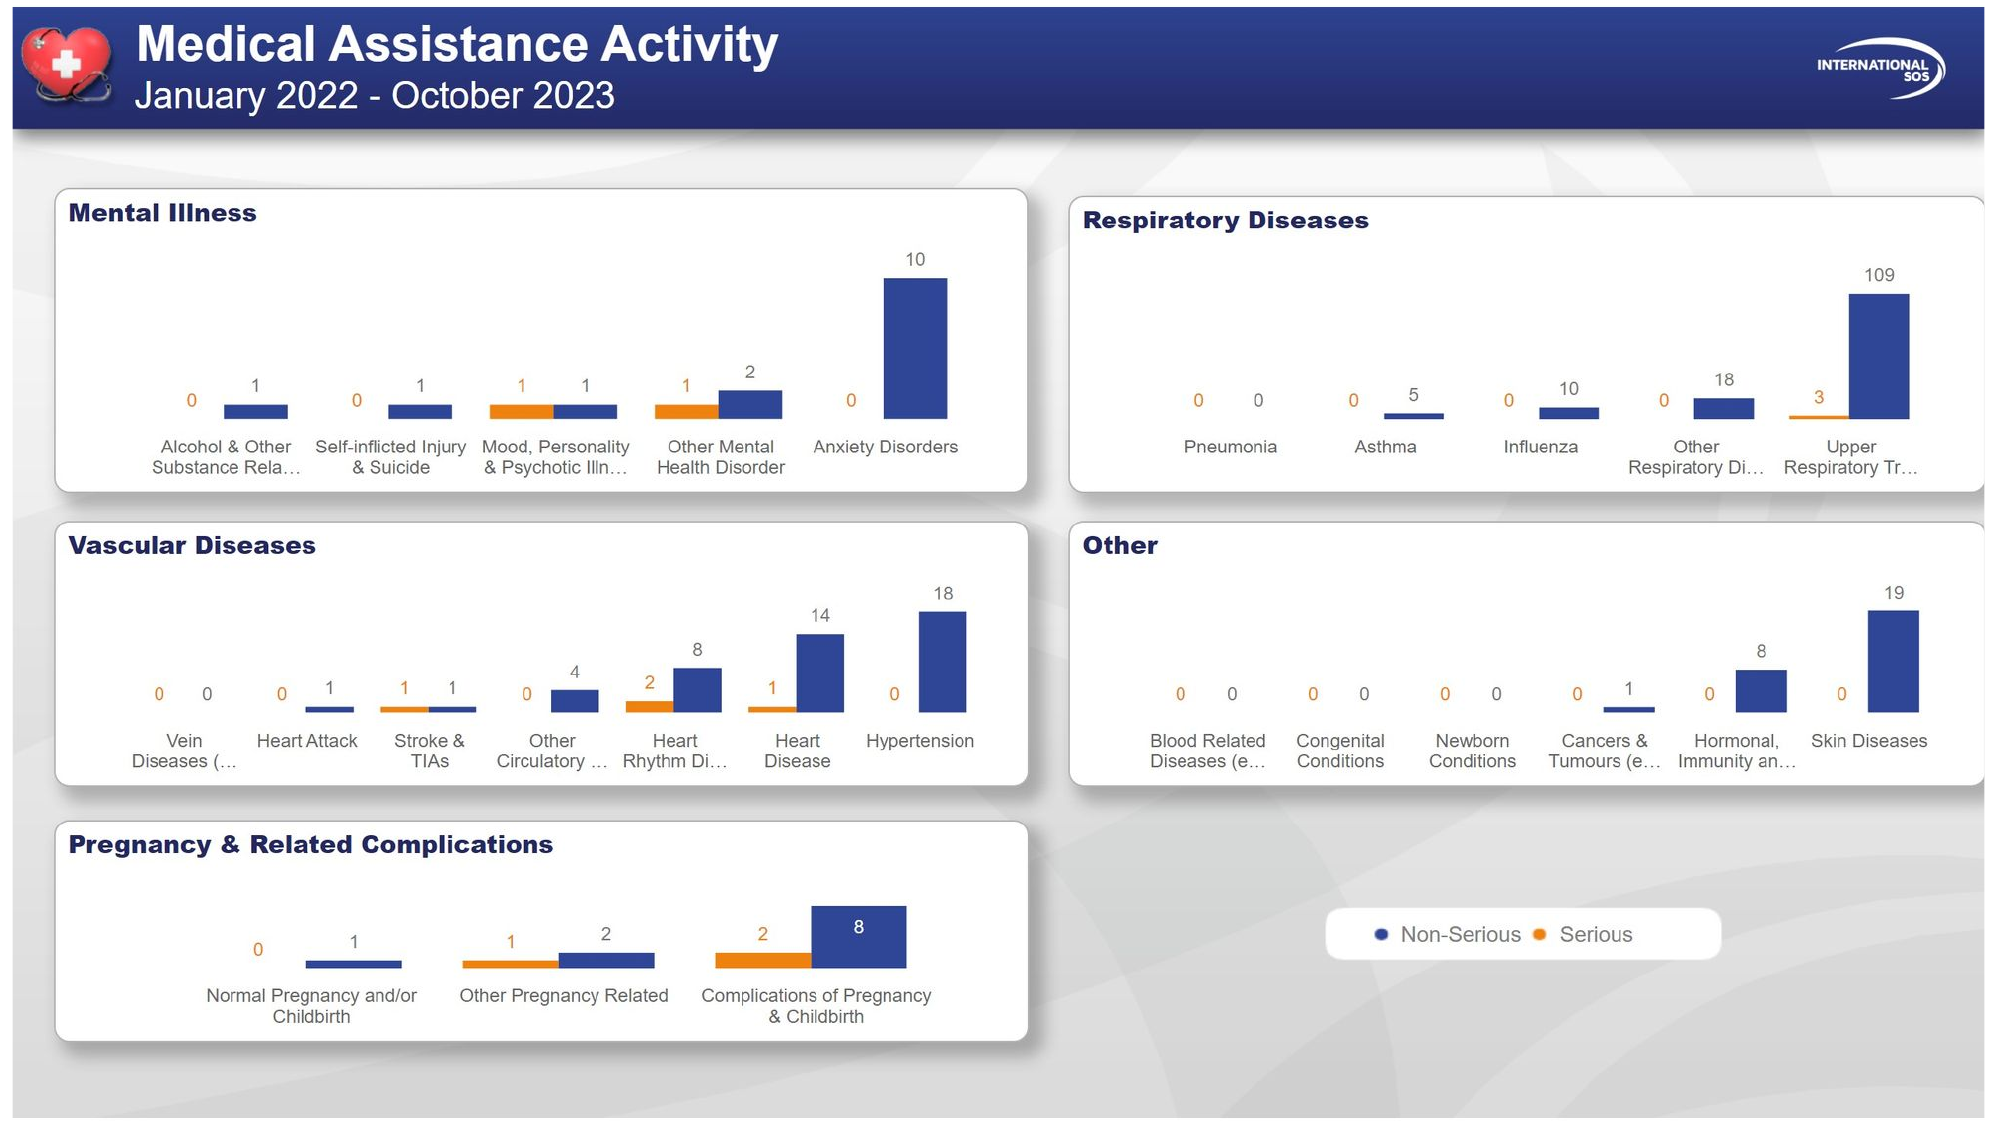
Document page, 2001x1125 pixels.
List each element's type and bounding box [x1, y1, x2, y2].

text_box [12, 0, 1985, 1125]
